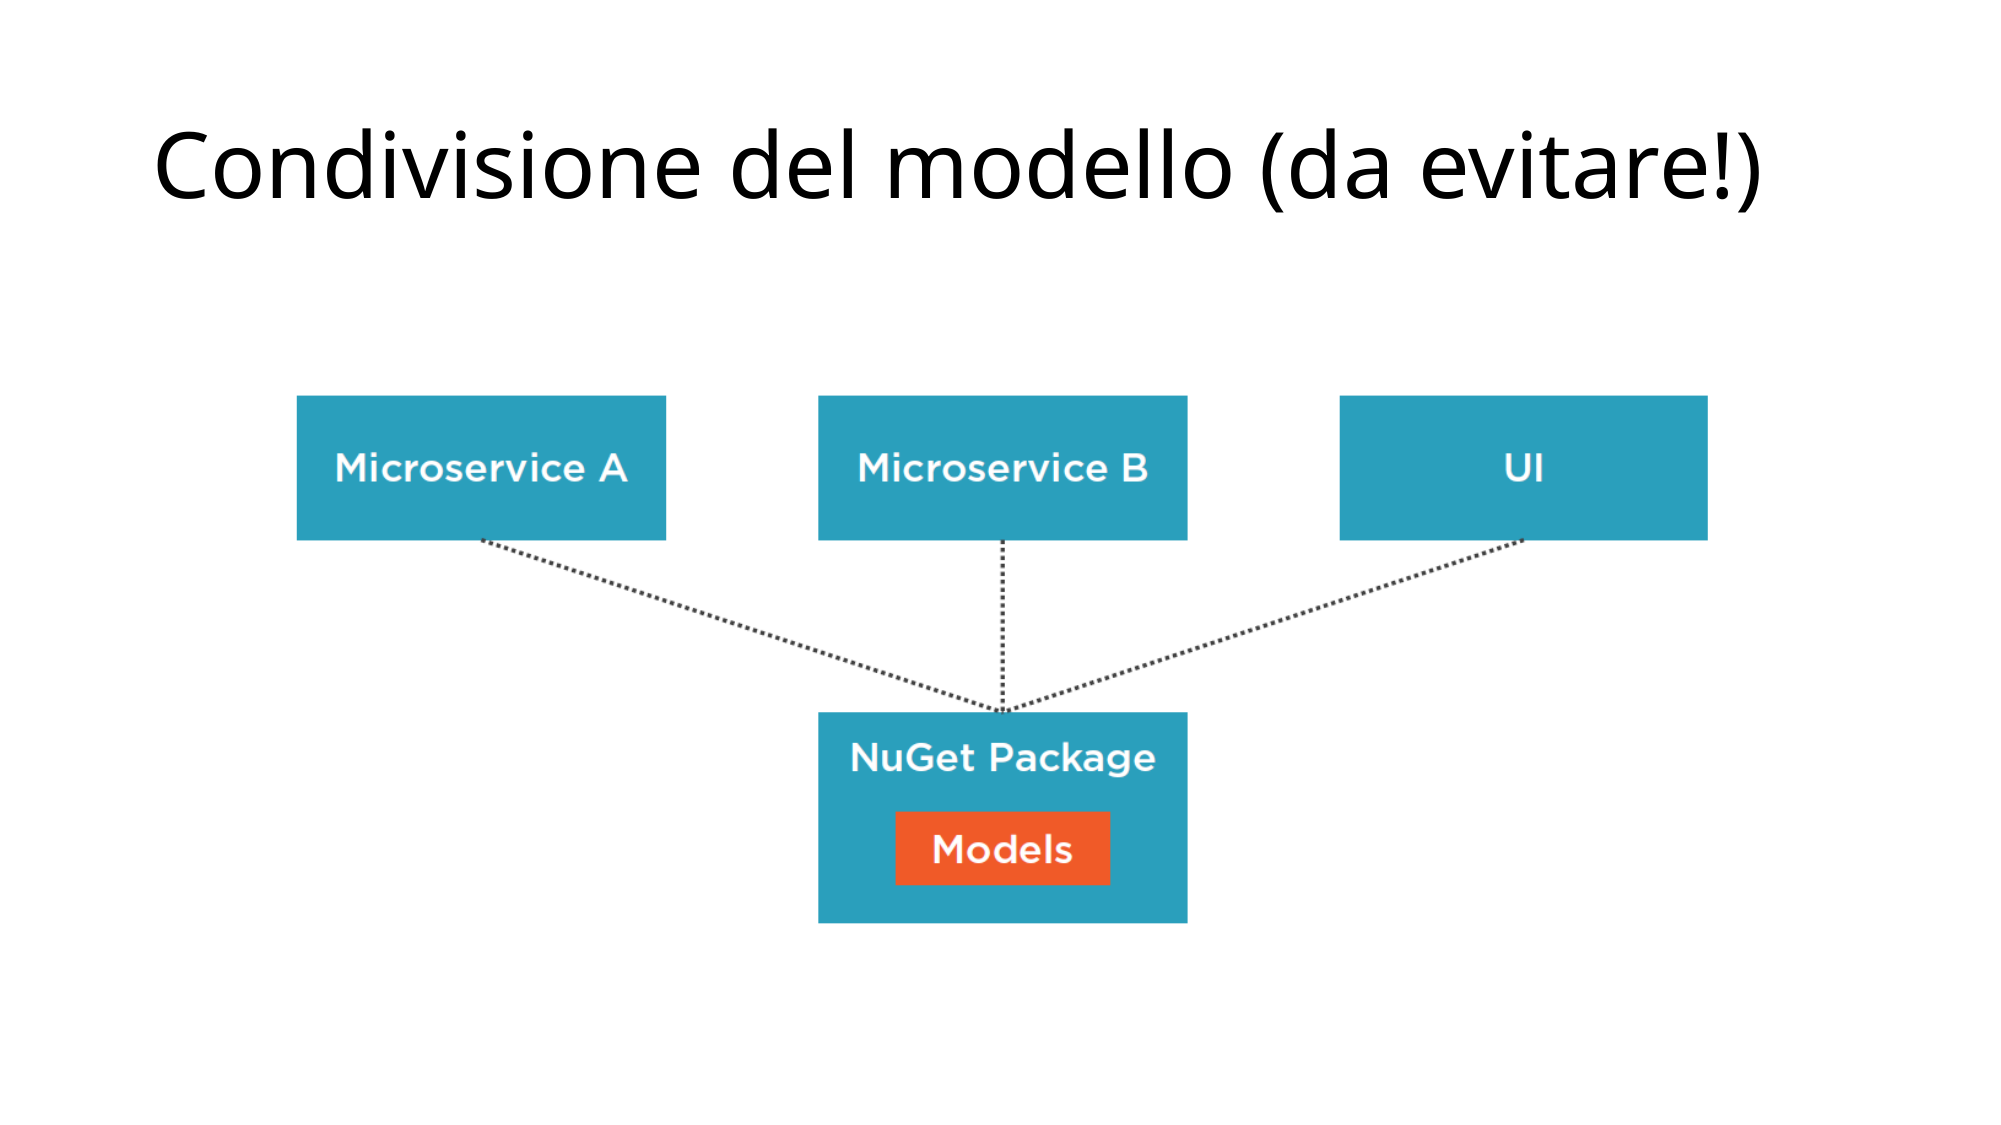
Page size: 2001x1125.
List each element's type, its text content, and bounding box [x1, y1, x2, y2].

picture [281, 381, 1719, 932]
title Condivisione del modello (da evitare!) [137, 59, 1863, 278]
